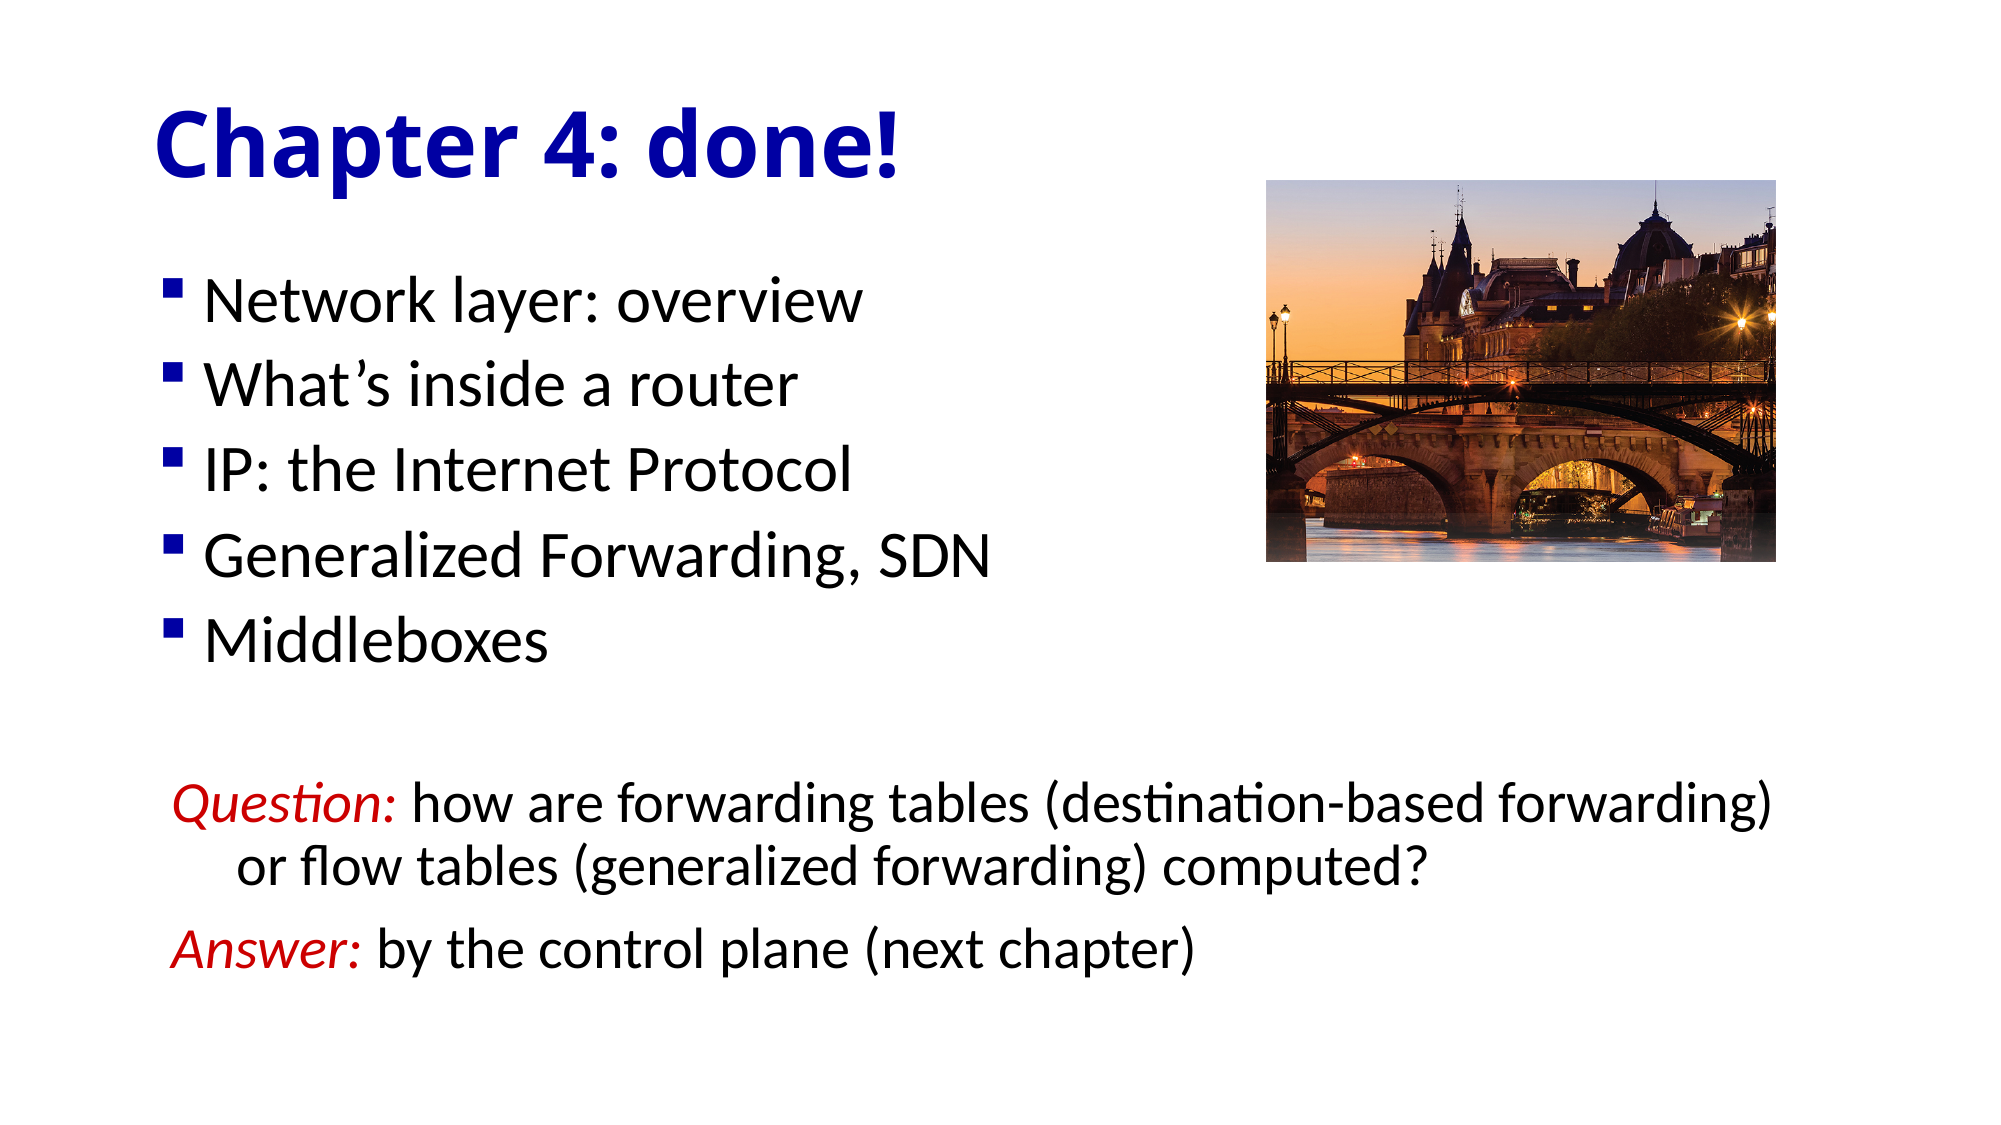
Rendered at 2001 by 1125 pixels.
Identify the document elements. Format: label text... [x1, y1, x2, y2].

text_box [121, 256, 1208, 697]
text_box Chapter 4: done! [137, 74, 1863, 221]
text_box Question: how are forwarding tables (destination-based forwarding) or flow tables (generalized forwarding) computed? Answer: by the control plane (next chapter) [154, 764, 1832, 1060]
picture [1266, 179, 1776, 563]
